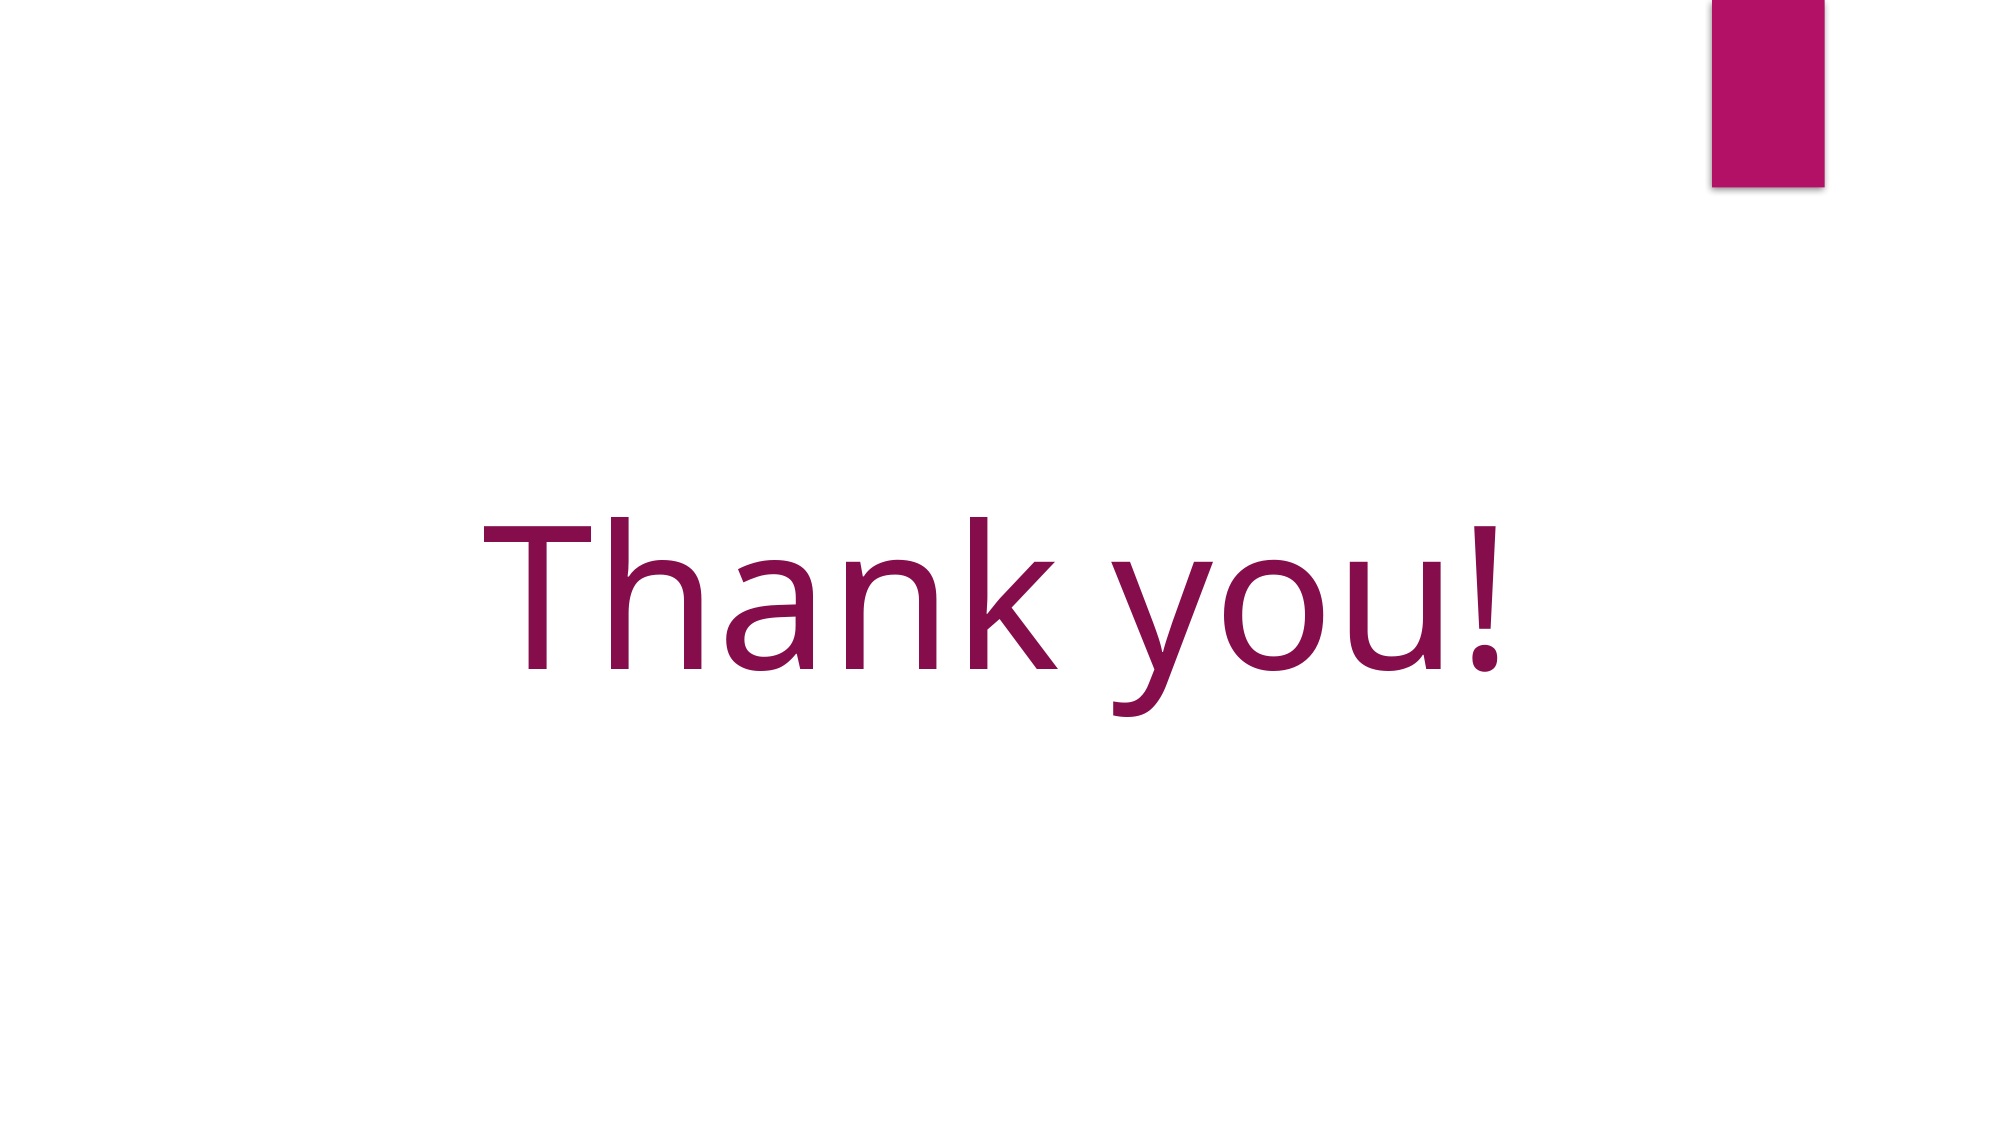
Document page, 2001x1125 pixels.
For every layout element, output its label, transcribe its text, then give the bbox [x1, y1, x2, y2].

title Thank you! [0, 410, 2000, 769]
